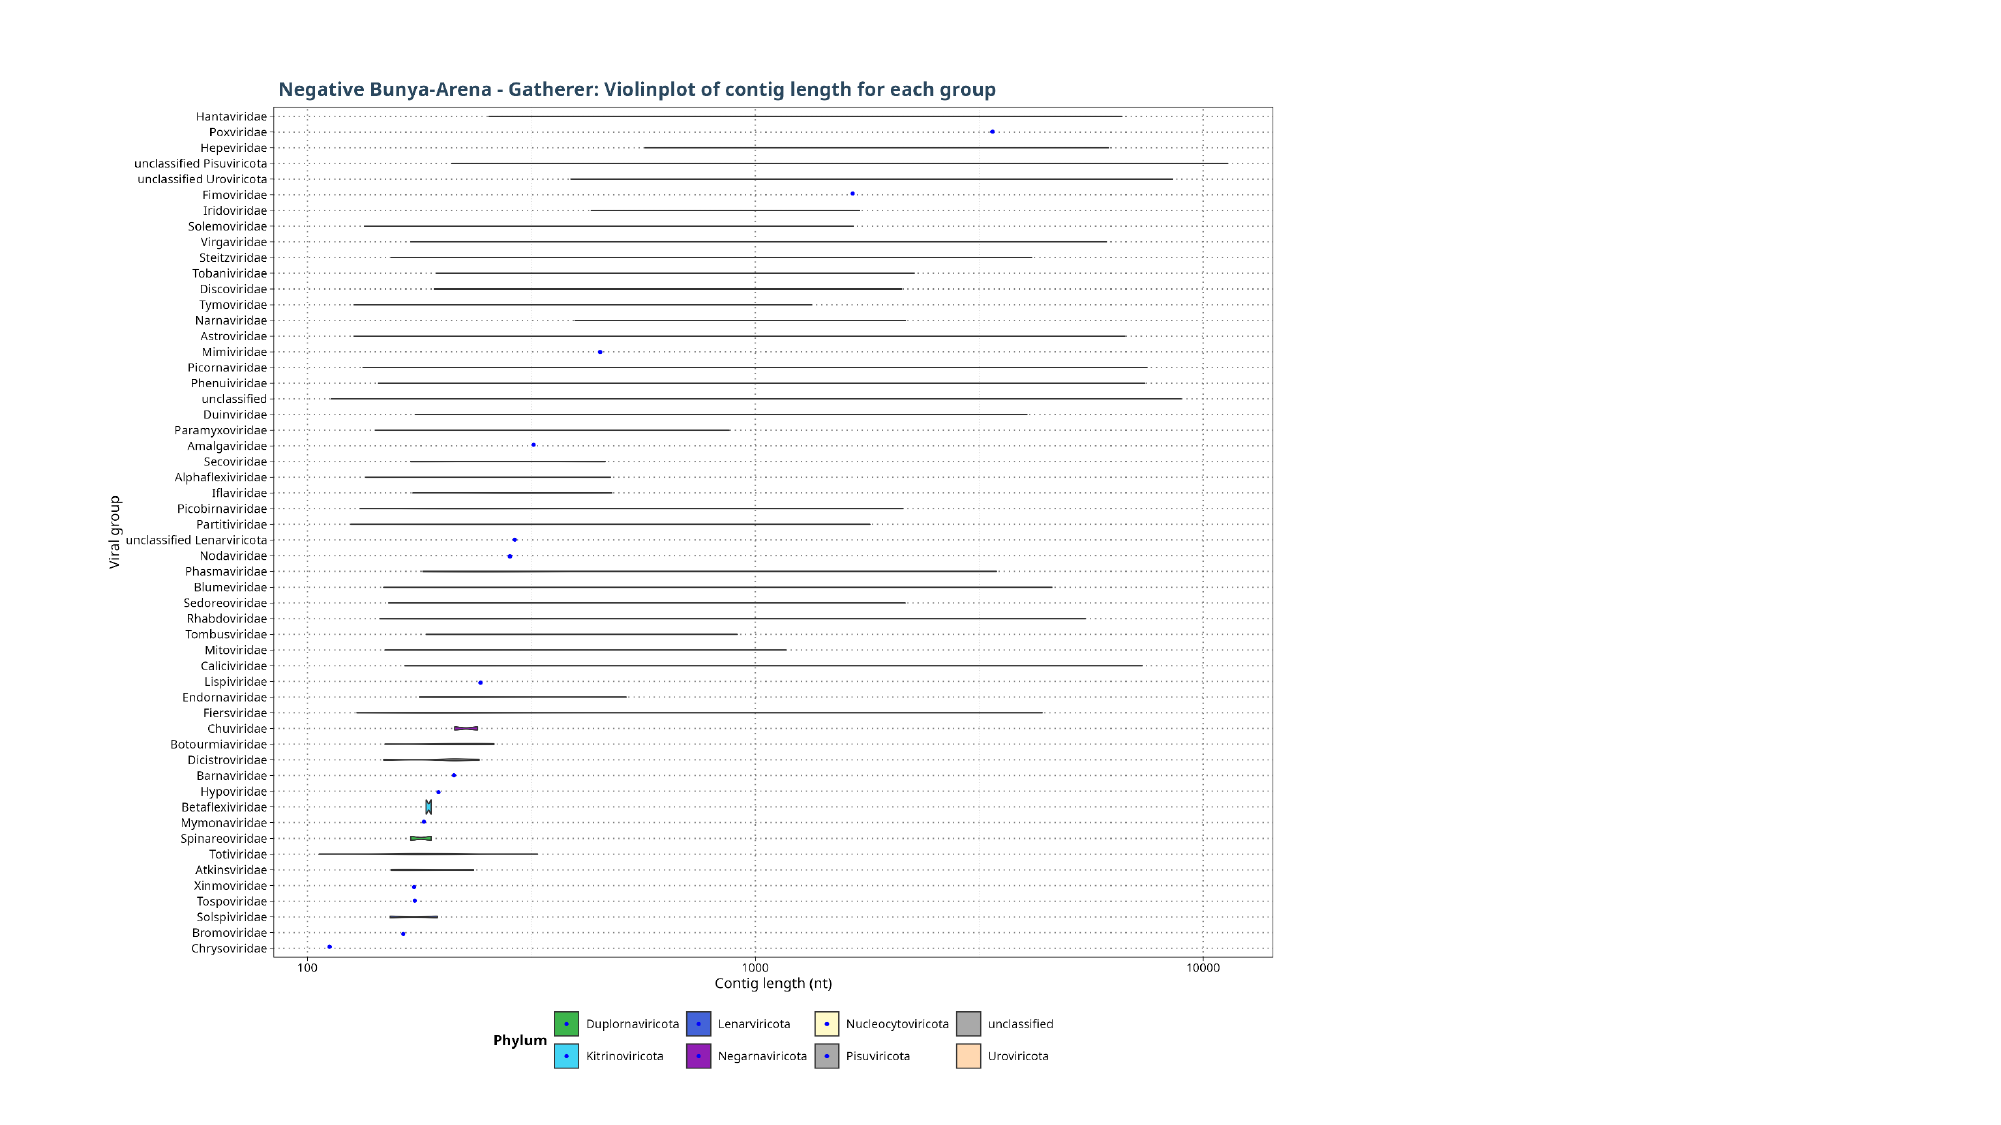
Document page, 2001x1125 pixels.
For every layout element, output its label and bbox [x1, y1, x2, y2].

picture [92, 65, 1290, 1092]
